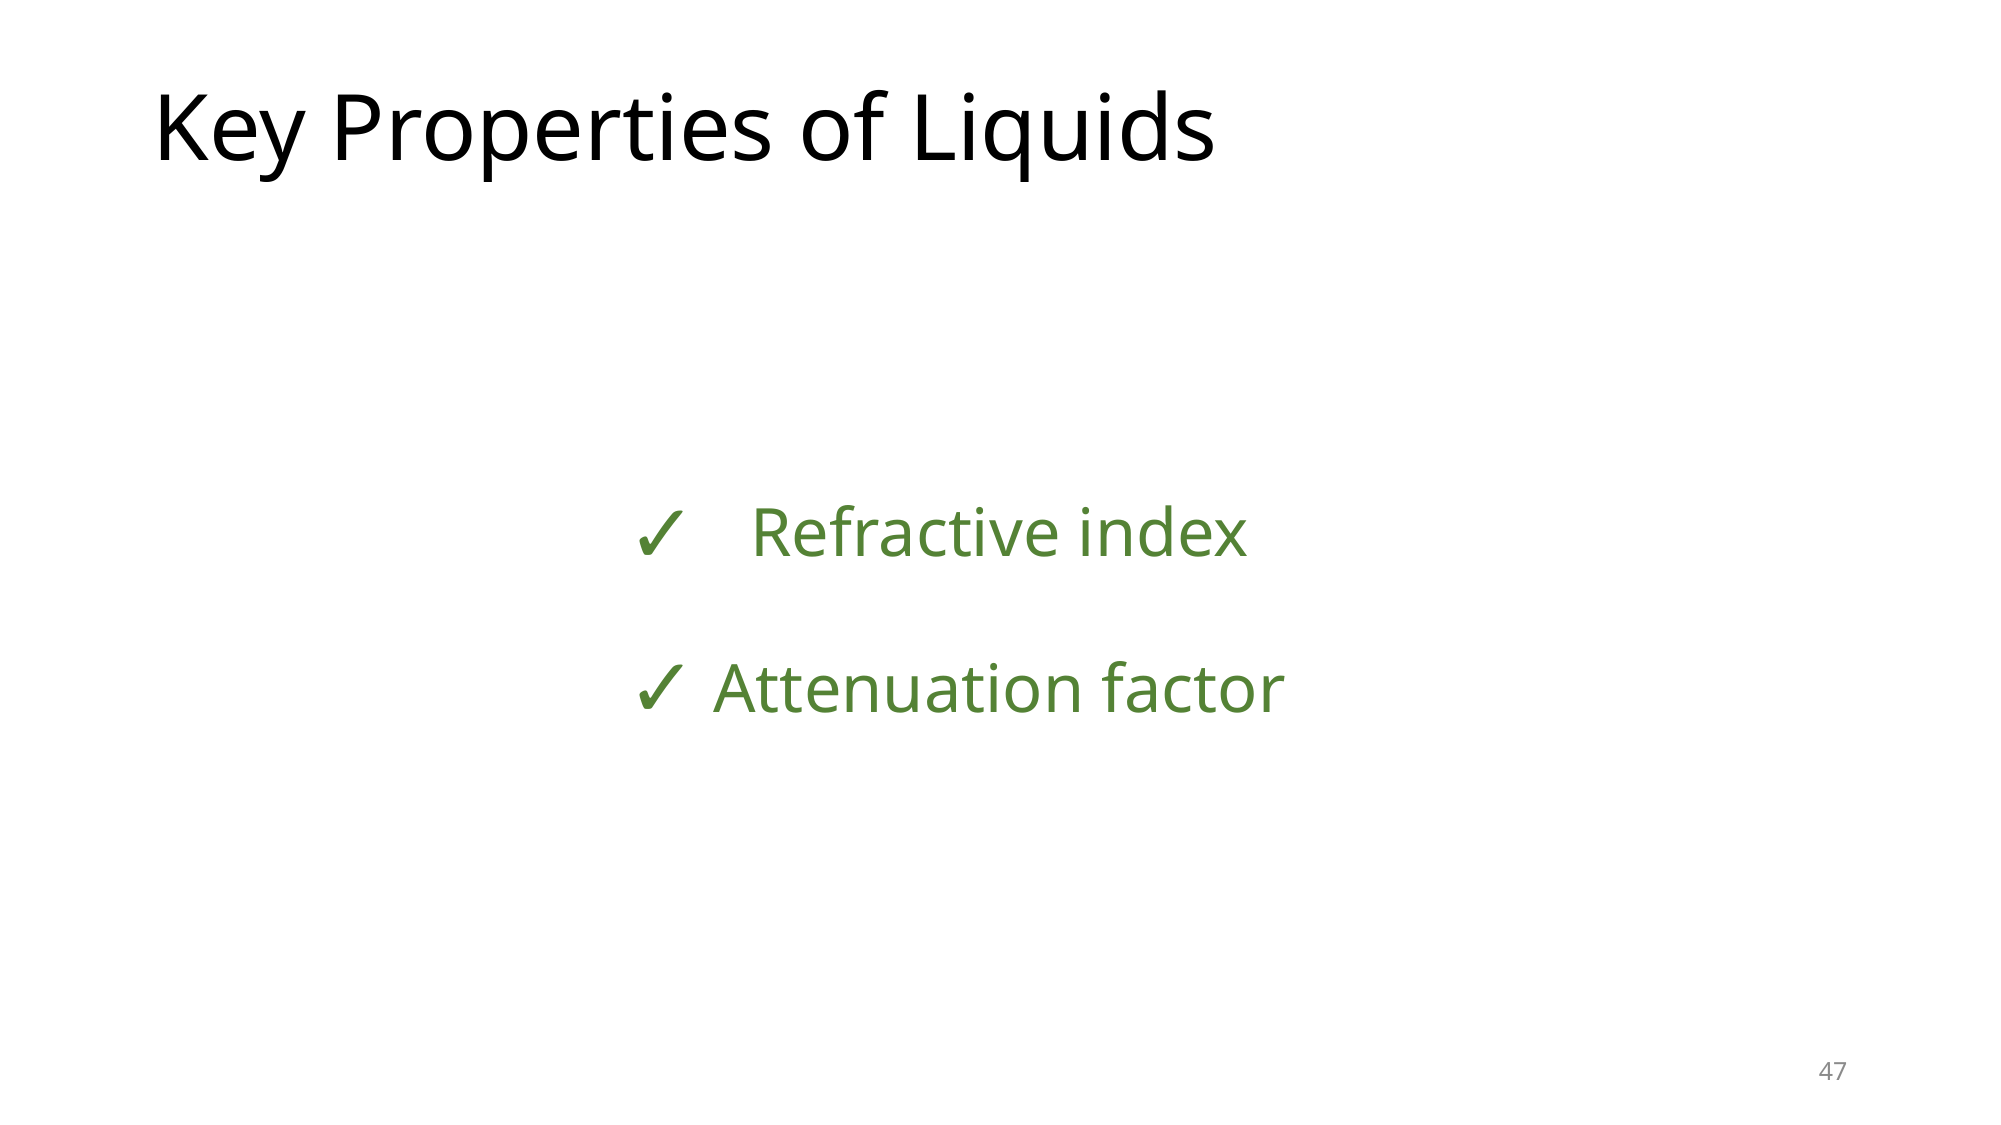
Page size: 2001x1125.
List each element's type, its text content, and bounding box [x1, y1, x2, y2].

text_box Refractive index [735, 482, 1265, 578]
text_box ✓ [612, 626, 700, 742]
text_box Attenuation factor [700, 638, 1302, 733]
text_box ✓ [612, 472, 700, 588]
title Key Properties of Liquids [137, 22, 1863, 240]
slide_number 47 [1412, 1042, 1863, 1103]
